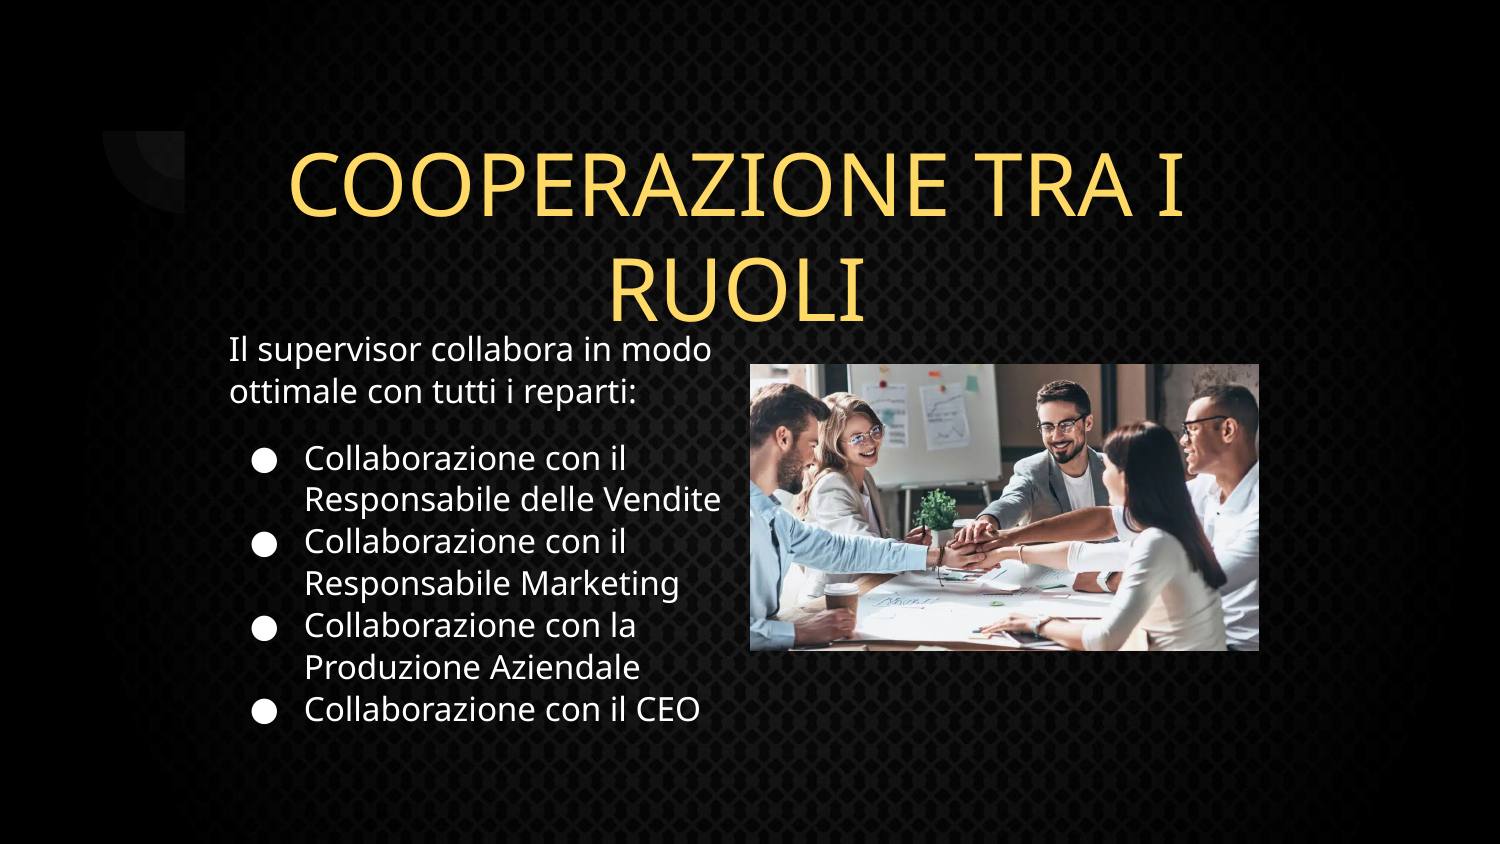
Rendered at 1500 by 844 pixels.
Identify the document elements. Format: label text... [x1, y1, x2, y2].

title COOPERAZIONE TRA I RUOLI [213, 113, 1259, 354]
picture [0, 0, 1500, 844]
list Il supervisor collabora in modo ottimale con tutti i reparti: Collaborazione con il Responsabile delle Vendite Collaborazione con il Responsabile Marketing Collaborazione con la Produzione Aziendale Collaborazione con il CEO [213, 311, 750, 816]
